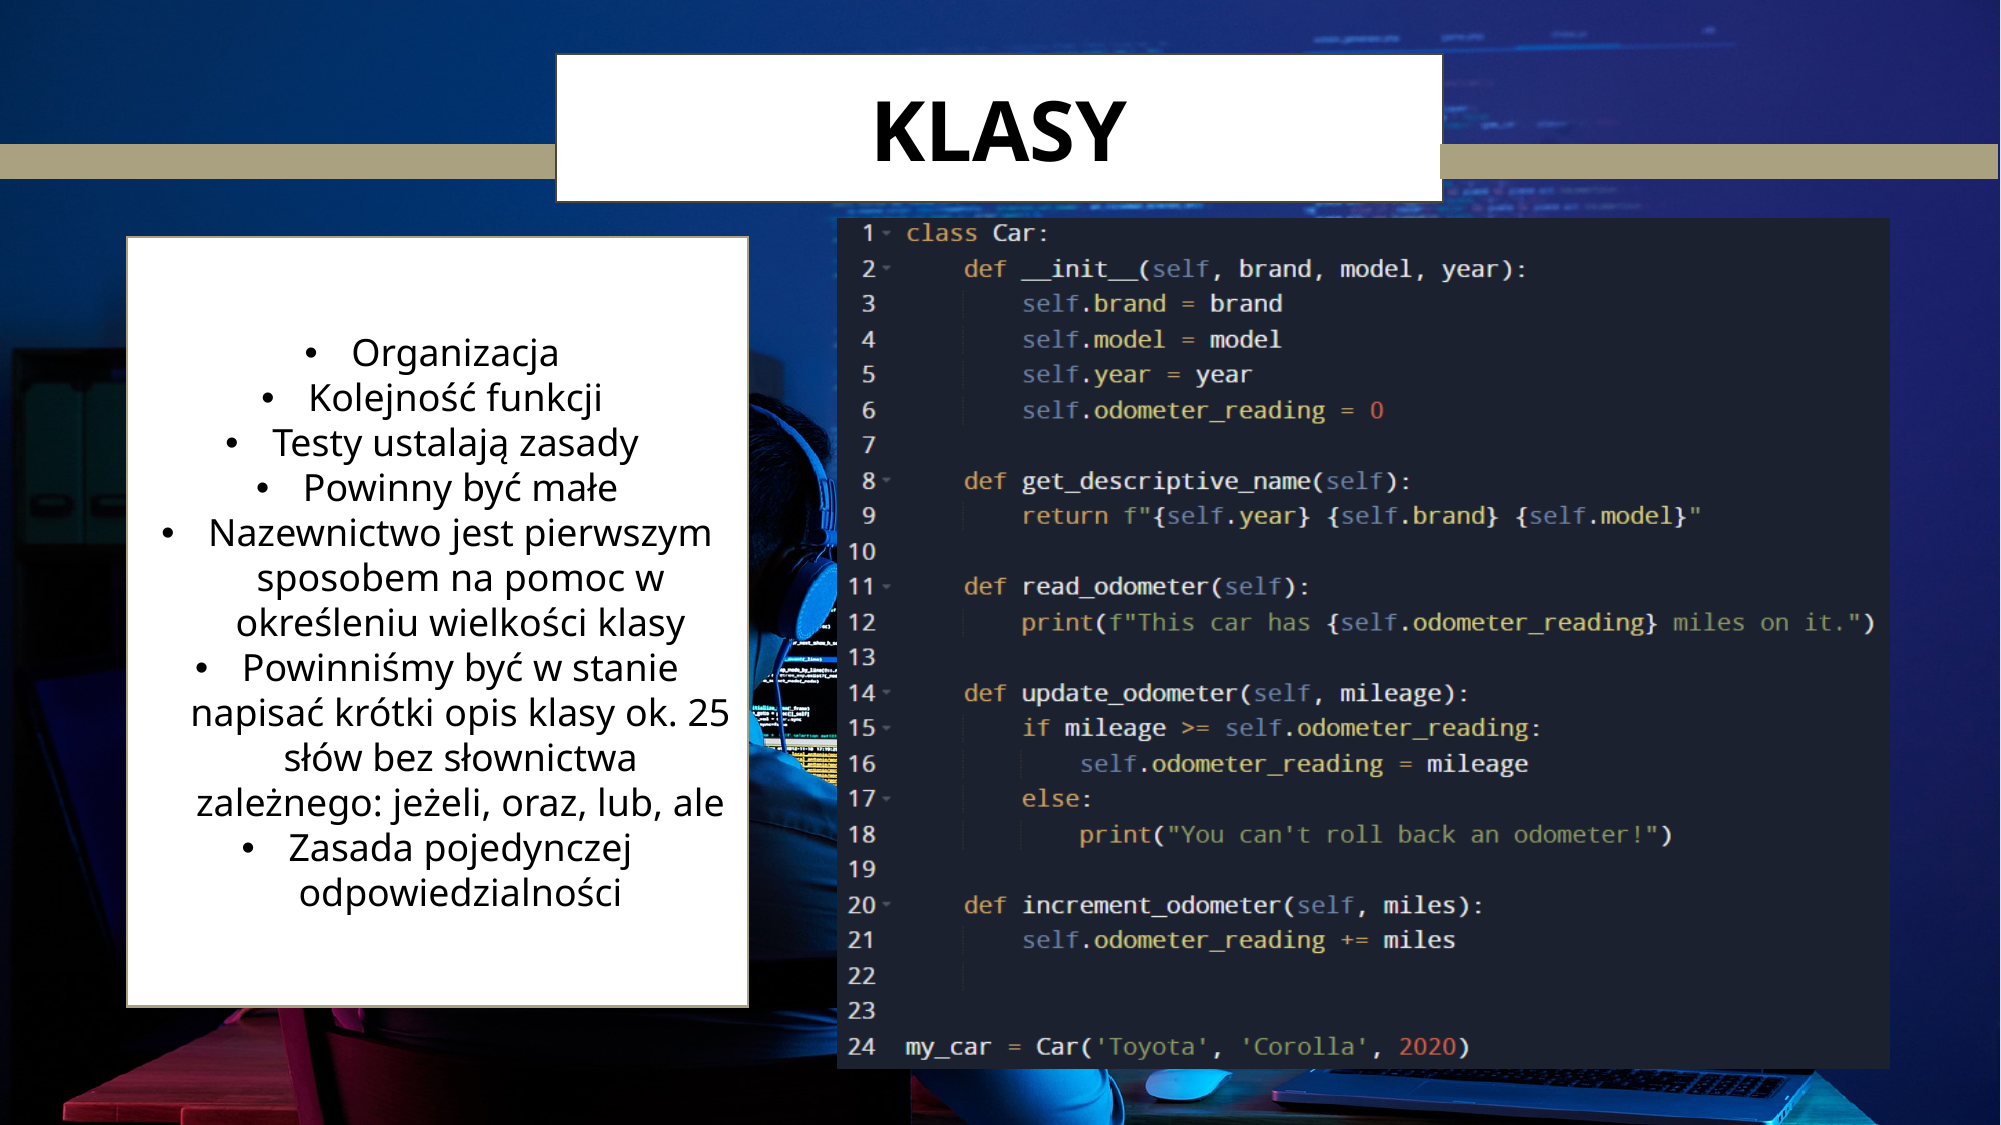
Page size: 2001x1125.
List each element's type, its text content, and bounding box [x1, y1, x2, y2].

text_box [1440, 144, 1998, 179]
text_box Organizacja Kolejność funkcji Testy ustalają zasady Powinny być małe Nazewnictwo jest pierwszym sposobem na pomoc w określeniu wielkości klasy Powinniśmy być w stanie napisać krótki opis klasy ok. 25 słów bez słownictwa zależnego: jeżeli, oraz, lub, ale Zasada pojedynczej odpowiedzialności [126, 236, 749, 1008]
picture [0, 0, 2001, 1125]
text_box KLASY [555, 53, 1444, 203]
text_box [0, 144, 555, 179]
